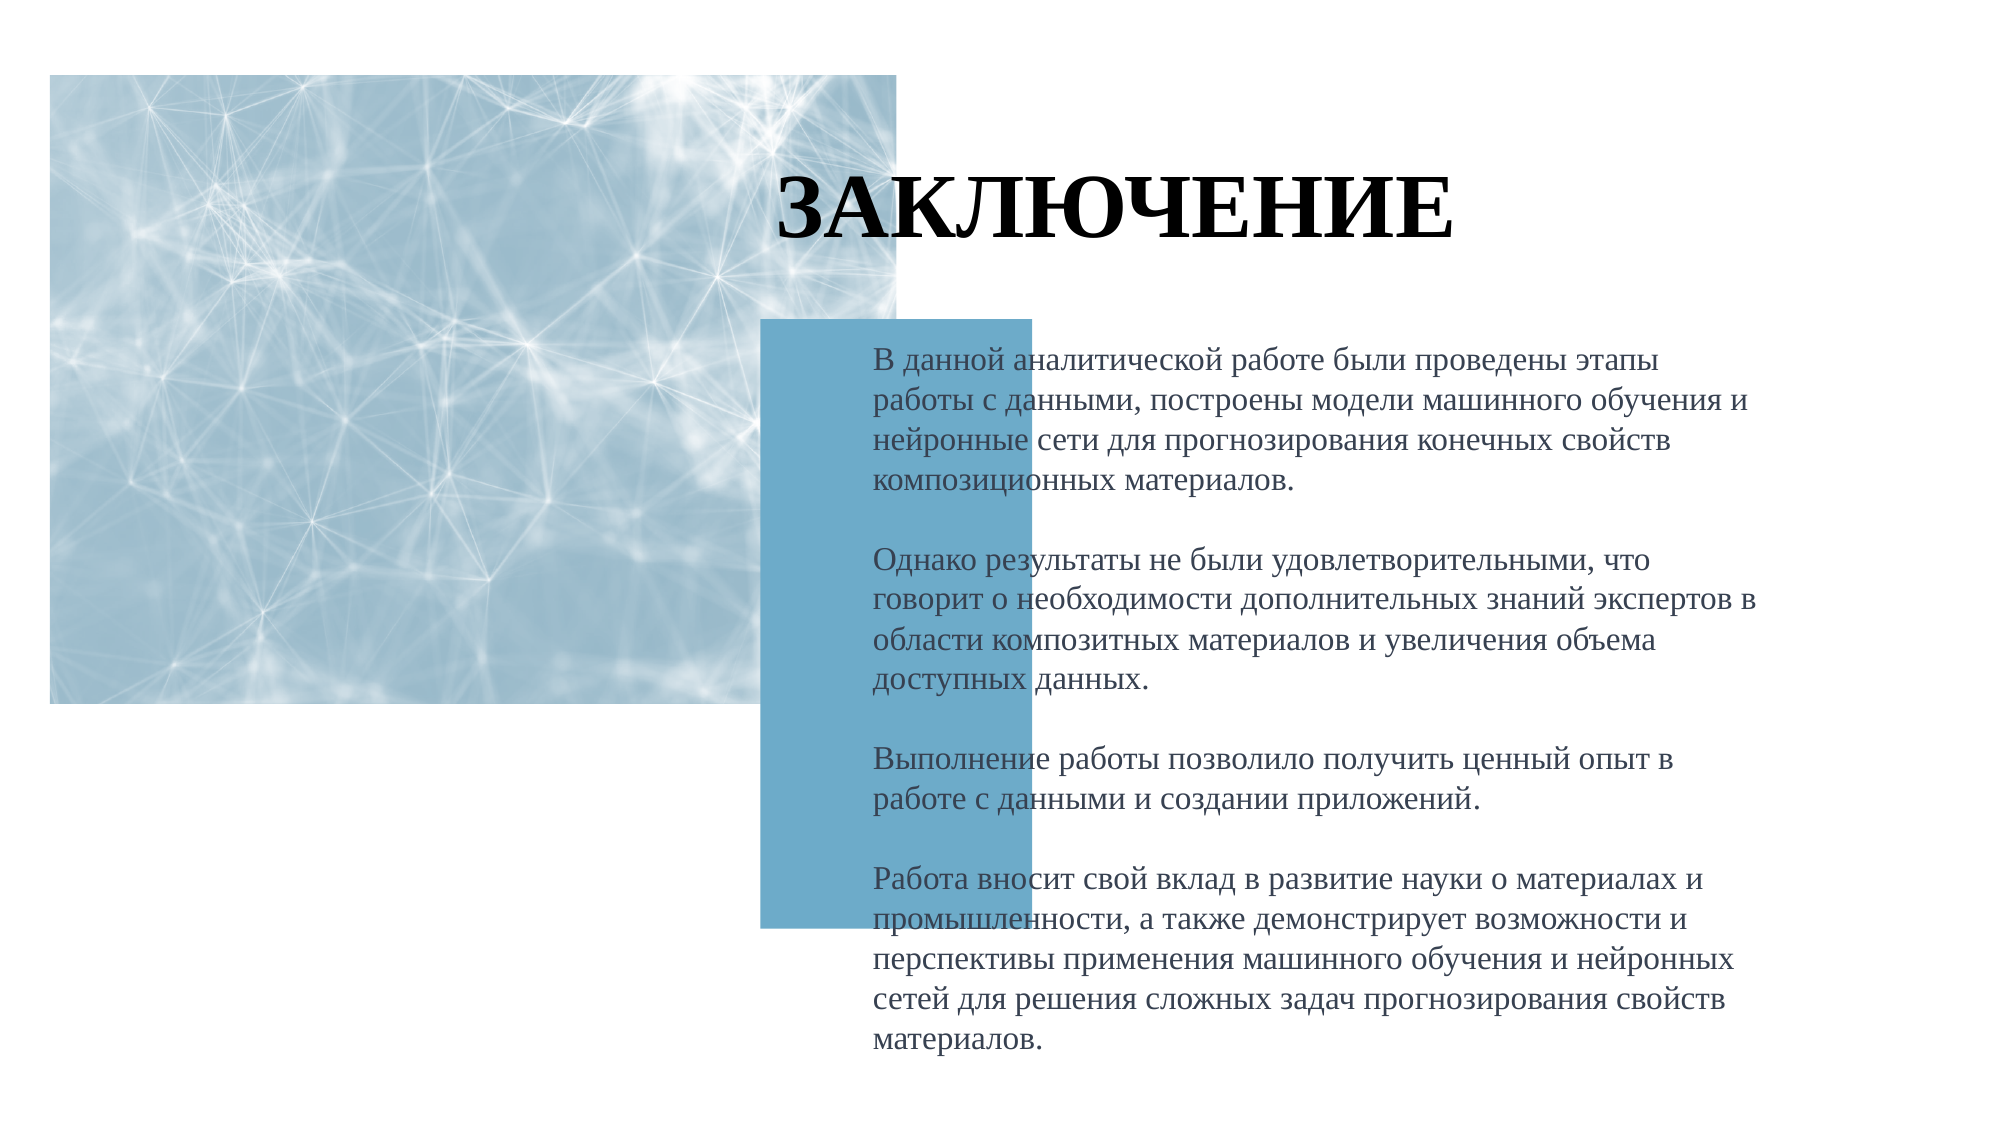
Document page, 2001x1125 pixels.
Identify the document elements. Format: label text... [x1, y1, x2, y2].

text_box [759, 704, 858, 930]
title ЗАКЛЮЧЕНИЕ [897, 99, 1535, 317]
text_box [897, 318, 1033, 329]
text_box В данной аналитической работе были проведены этапы работы с данными, построены модели машинного обучения и нейронные сети для прогнозирования конечных свойств композиционных материалов. Однако результаты не были удовлетворительными, что говорит о необходимости дополнительных знаний экспертов в области композитных материалов и увеличения объема доступных данных. Выполнение работы позволило получить ценный опыт в работе с данными и создании приложений. Работа вносит свой вклад в развитие науки о материалах и промышленности, а также демонстрирует возможности и перспективы применения машинного обучения и нейронных сетей для решения сложных задач прогнозирования свойств материалов. [858, 329, 1776, 1064]
picture [49, 75, 897, 704]
